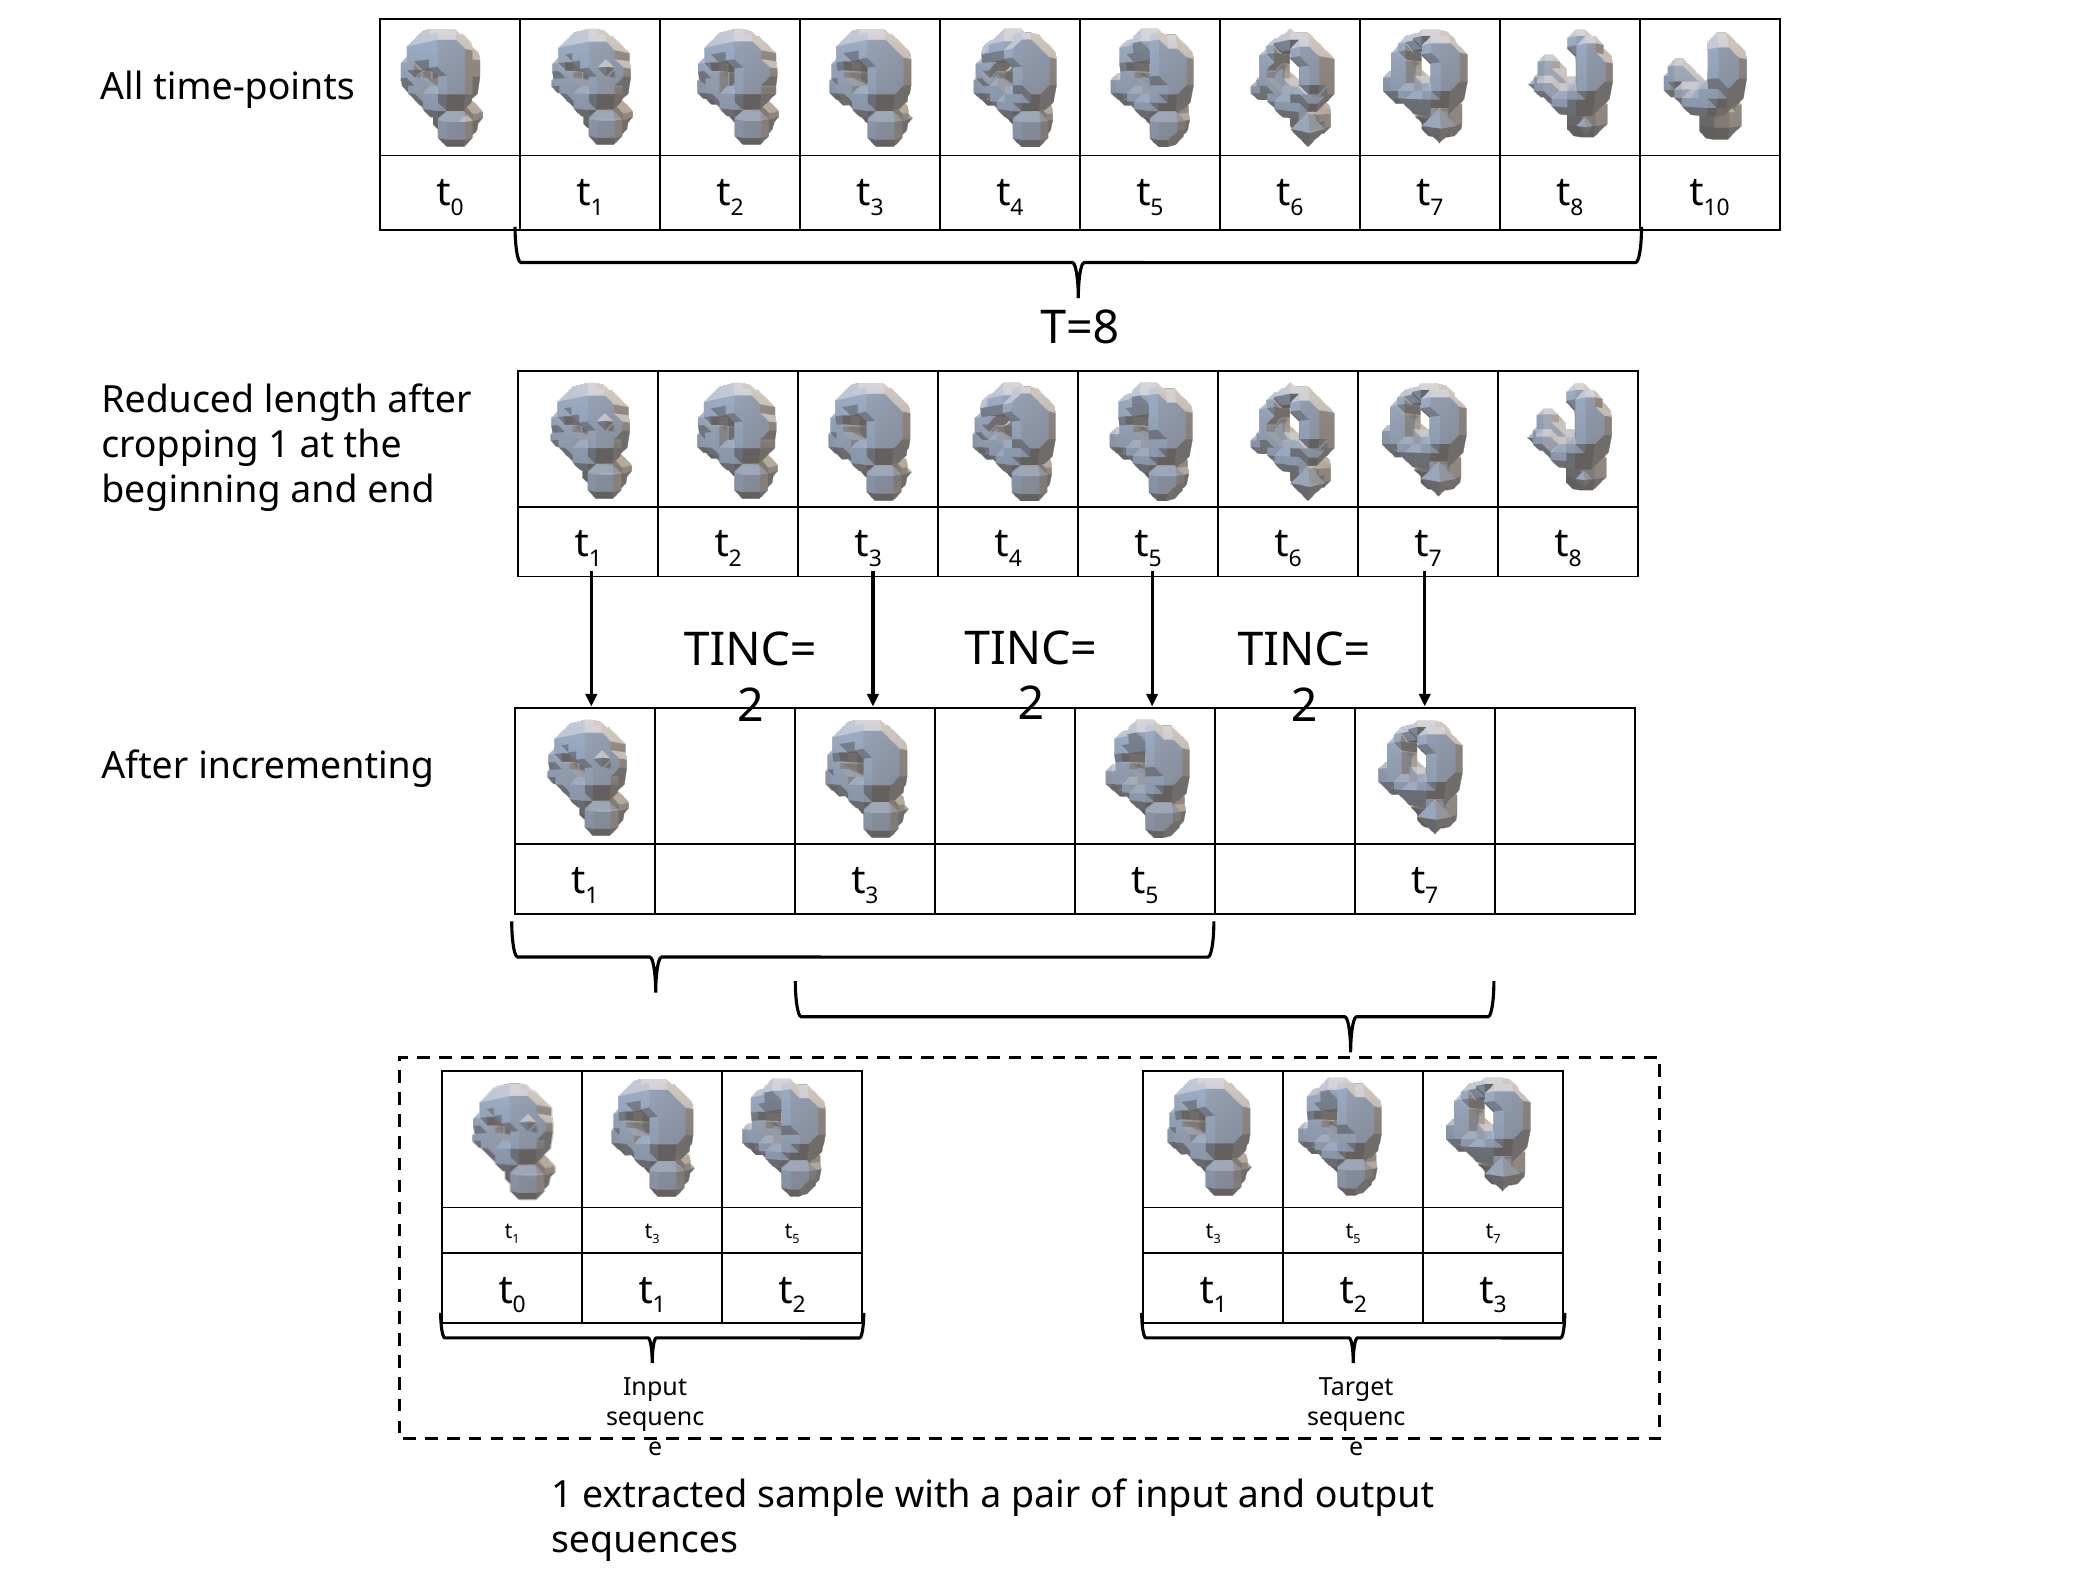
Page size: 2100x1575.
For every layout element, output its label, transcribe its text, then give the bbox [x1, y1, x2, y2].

table_cell t6 [1219, 508, 1357, 576]
picture [550, 27, 635, 152]
text_box [793, 981, 1496, 1053]
picture [1244, 27, 1336, 152]
table_header [1501, 20, 1639, 155]
table_cell [1216, 845, 1354, 913]
table_cell t7 [1359, 508, 1497, 576]
table_cell t6 [1221, 156, 1359, 226]
table_cell t2 [661, 156, 799, 226]
table_header [1081, 20, 1219, 155]
text_box [513, 226, 1644, 289]
text_box 1 extracted sample with a pair of input and output sequences [536, 1462, 1564, 1568]
table_cell t4 [941, 156, 1079, 226]
table_header [799, 372, 937, 506]
table_cell t3 [796, 845, 934, 913]
picture [1657, 31, 1748, 156]
table_cell t7 [1361, 156, 1499, 226]
text_box Input sequence [585, 1439, 725, 1462]
picture [1519, 382, 1613, 506]
picture [546, 718, 631, 843]
table_header [659, 372, 797, 506]
picture [1374, 28, 1469, 153]
table_header [1219, 372, 1357, 506]
table_header [1079, 372, 1217, 506]
table_header [1641, 20, 1779, 155]
text_box TINC=2 [939, 610, 1122, 707]
table_cell [656, 845, 794, 913]
table_header [939, 372, 1077, 506]
table_cell t7 [1356, 845, 1494, 913]
table_cell t1 [521, 156, 659, 226]
table_cell t5 [1076, 845, 1214, 913]
picture [1520, 28, 1614, 153]
picture [828, 27, 915, 152]
text_box [510, 921, 1216, 993]
table_header [516, 709, 654, 843]
picture [399, 27, 485, 152]
table_header [1356, 738, 1370, 843]
text_box After incrementing [86, 733, 496, 794]
table_header [801, 20, 939, 155]
picture [1099, 718, 1191, 843]
picture [696, 27, 781, 152]
table_cell t1 [516, 845, 654, 913]
picture [966, 381, 1057, 506]
table_cell t5 [1081, 156, 1219, 226]
picture [1103, 381, 1194, 506]
table_header [1216, 738, 1354, 843]
table_header [796, 709, 934, 843]
text_box TINC=2 [1213, 611, 1395, 738]
table_header [656, 709, 794, 843]
table_cell t3 [799, 508, 937, 576]
table_header [381, 20, 519, 155]
text_box [398, 1056, 1661, 1440]
text_box TINC=2 [658, 611, 843, 707]
table_header [519, 372, 657, 506]
picture [824, 718, 911, 843]
text_box T=8 [1010, 289, 1150, 360]
table_header [661, 20, 799, 155]
picture [1104, 27, 1195, 152]
picture [967, 27, 1058, 152]
picture [1373, 382, 1468, 506]
table_header [1499, 372, 1637, 506]
picture [827, 381, 914, 506]
text_box All time-points [85, 55, 400, 115]
table_cell [1496, 845, 1634, 913]
table_header [1359, 372, 1497, 506]
picture [549, 381, 634, 506]
table_cell t4 [939, 508, 1077, 576]
table_cell t3 [801, 156, 939, 226]
table_cell t8 [1501, 156, 1639, 226]
table_header [941, 20, 1079, 155]
picture [1370, 719, 1464, 844]
text_box Target sequence [1286, 1439, 1426, 1462]
table_header [1496, 709, 1634, 843]
picture [1244, 381, 1336, 506]
table_cell t8 [1499, 508, 1637, 576]
table_cell t10 [1641, 156, 1779, 229]
table_header [1076, 709, 1214, 843]
table_header [521, 20, 659, 155]
table_cell t2 [659, 508, 797, 576]
text_box Reduced length after cropping 1 at the beginning and end [86, 367, 496, 518]
table_cell t5 [1079, 508, 1217, 576]
table_header [1361, 20, 1499, 155]
table_cell t0 [381, 156, 519, 229]
table_cell [936, 845, 1074, 913]
table_cell t1 [519, 508, 657, 576]
table_header [1395, 709, 1494, 843]
table_header [936, 709, 1074, 843]
table_header [1221, 20, 1359, 155]
picture [696, 381, 780, 506]
